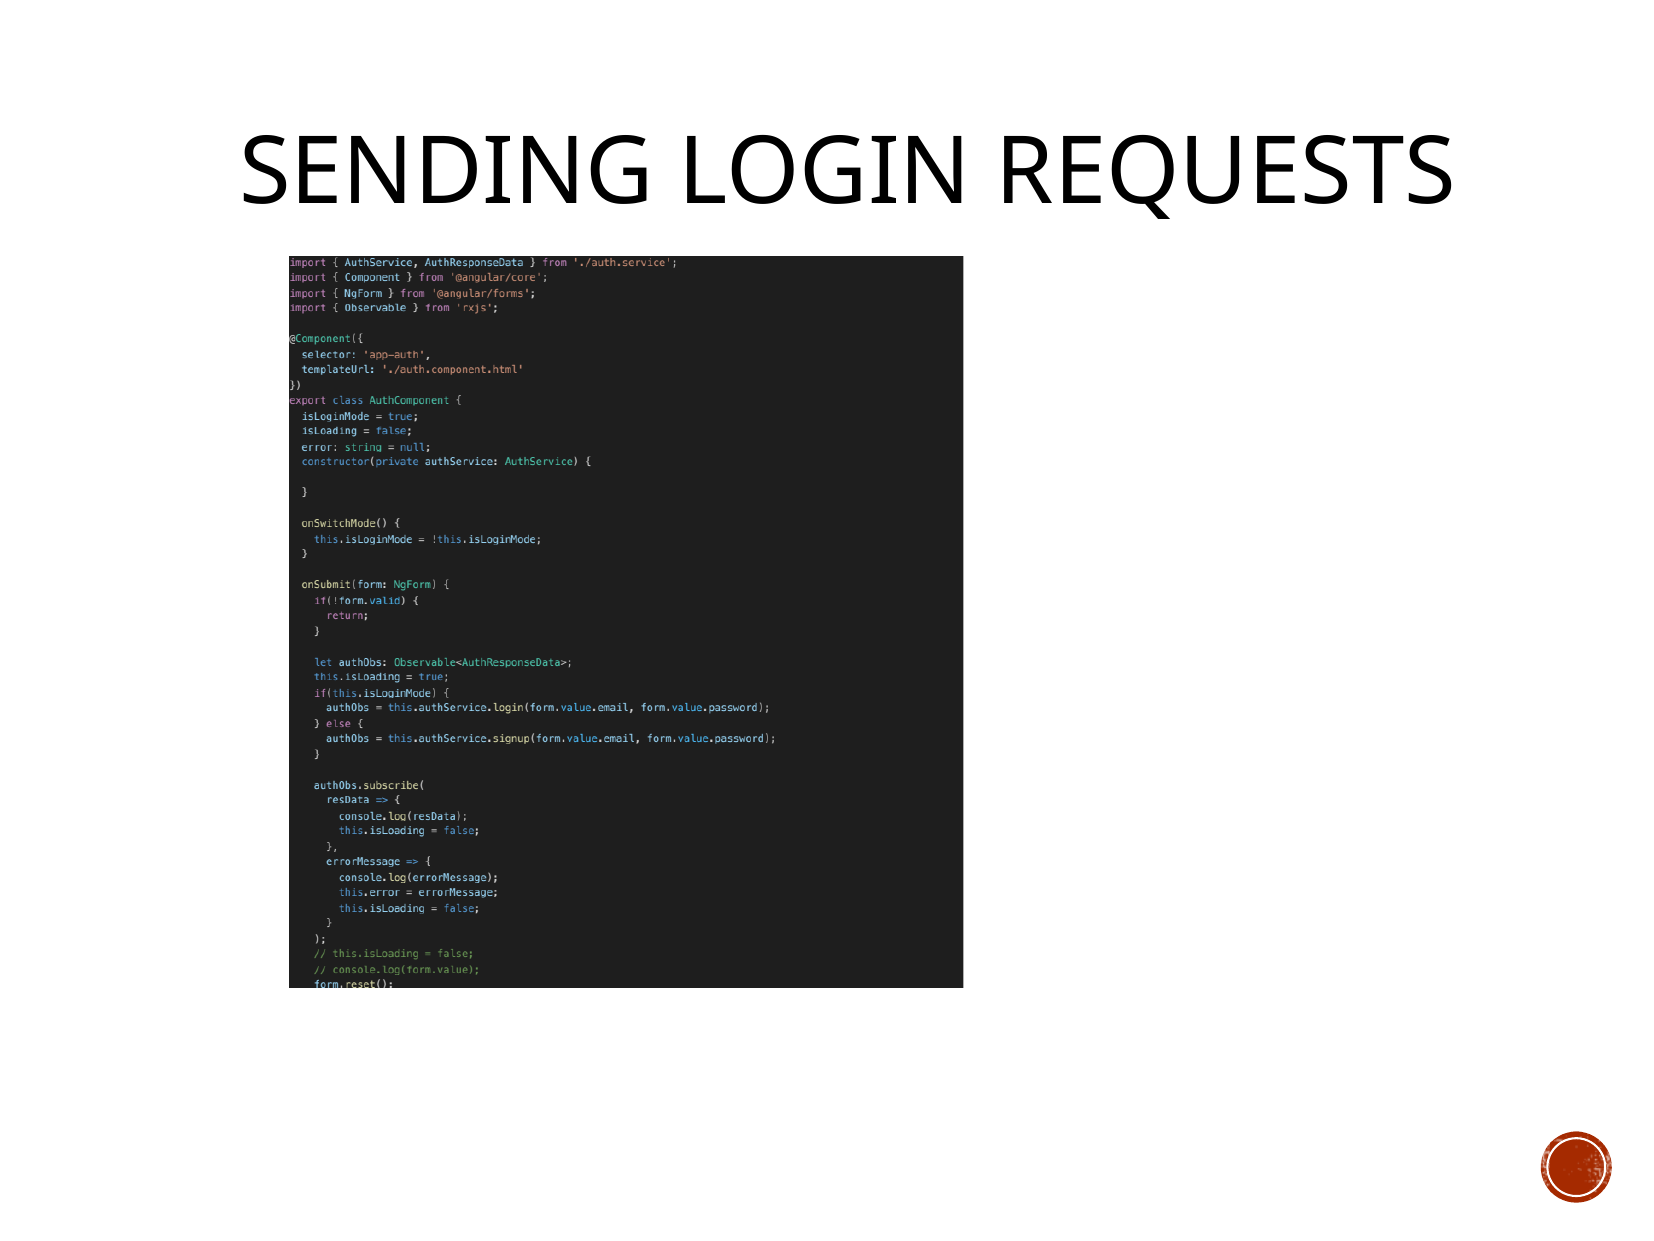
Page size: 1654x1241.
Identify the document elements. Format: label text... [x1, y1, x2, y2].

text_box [290, 254, 964, 987]
title SENDING LOGIN REQUESTS [224, 66, 1495, 282]
